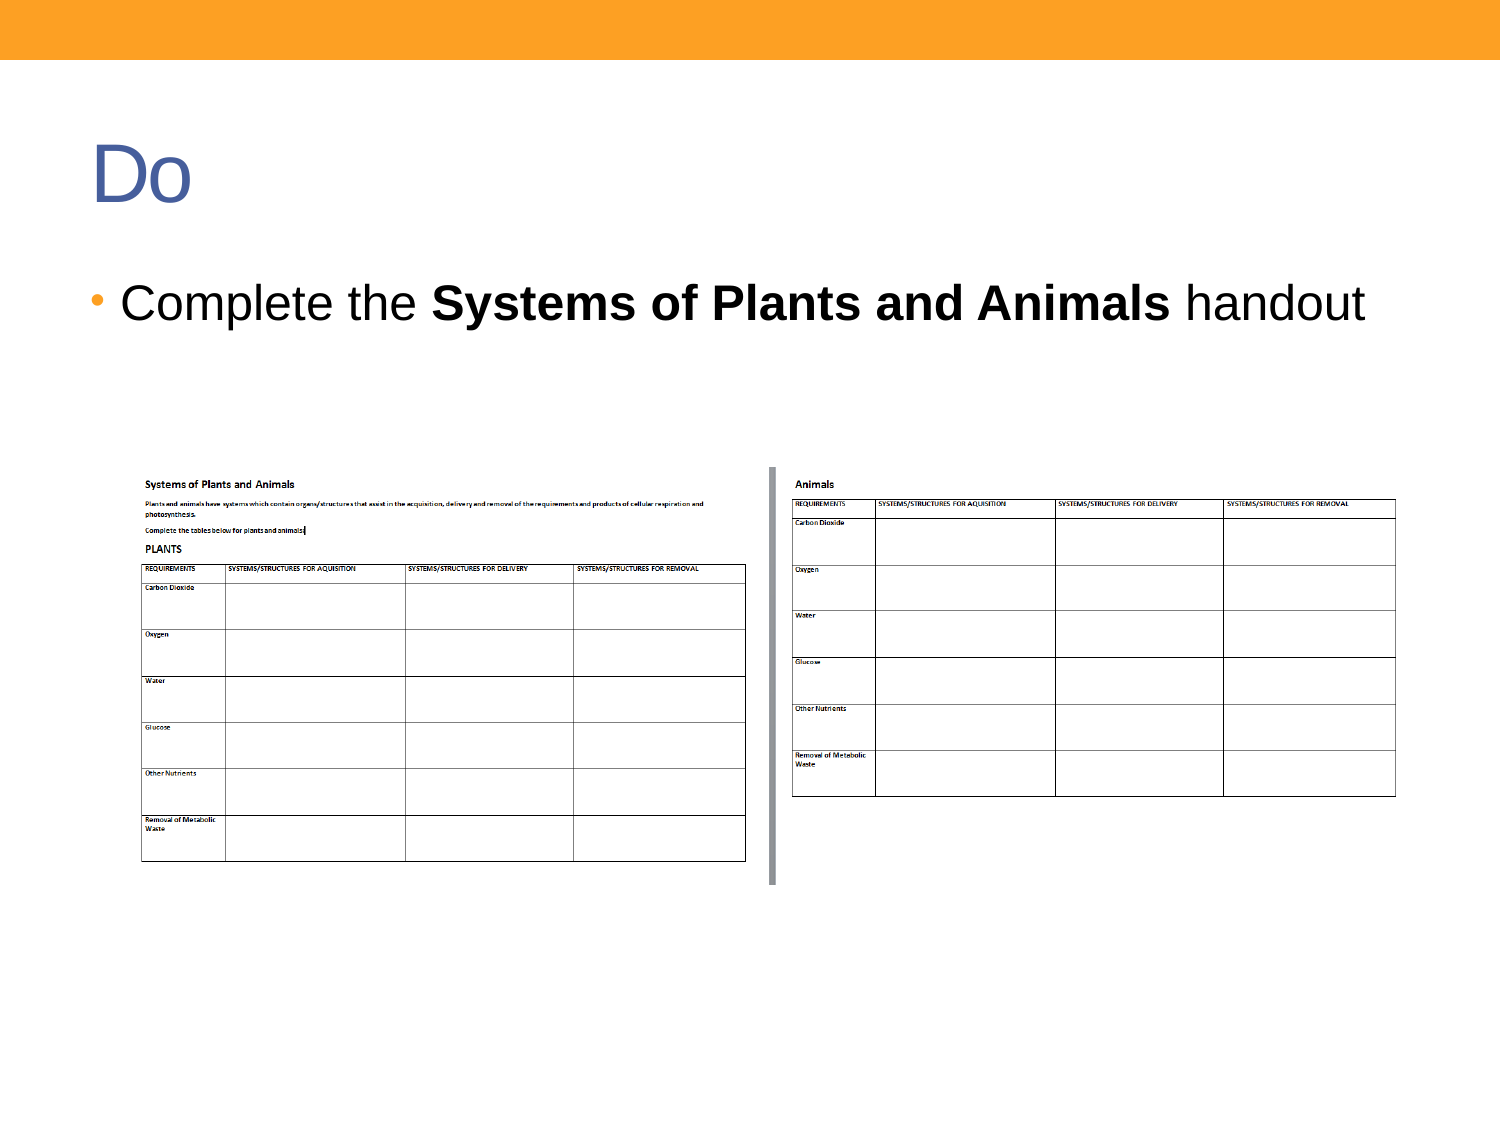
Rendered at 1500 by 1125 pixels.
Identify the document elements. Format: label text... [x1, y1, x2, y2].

title Do [75, 87, 1425, 250]
list Complete the Systems of Plants and Animals handout [75, 262, 1425, 1063]
picture [135, 467, 1411, 886]
